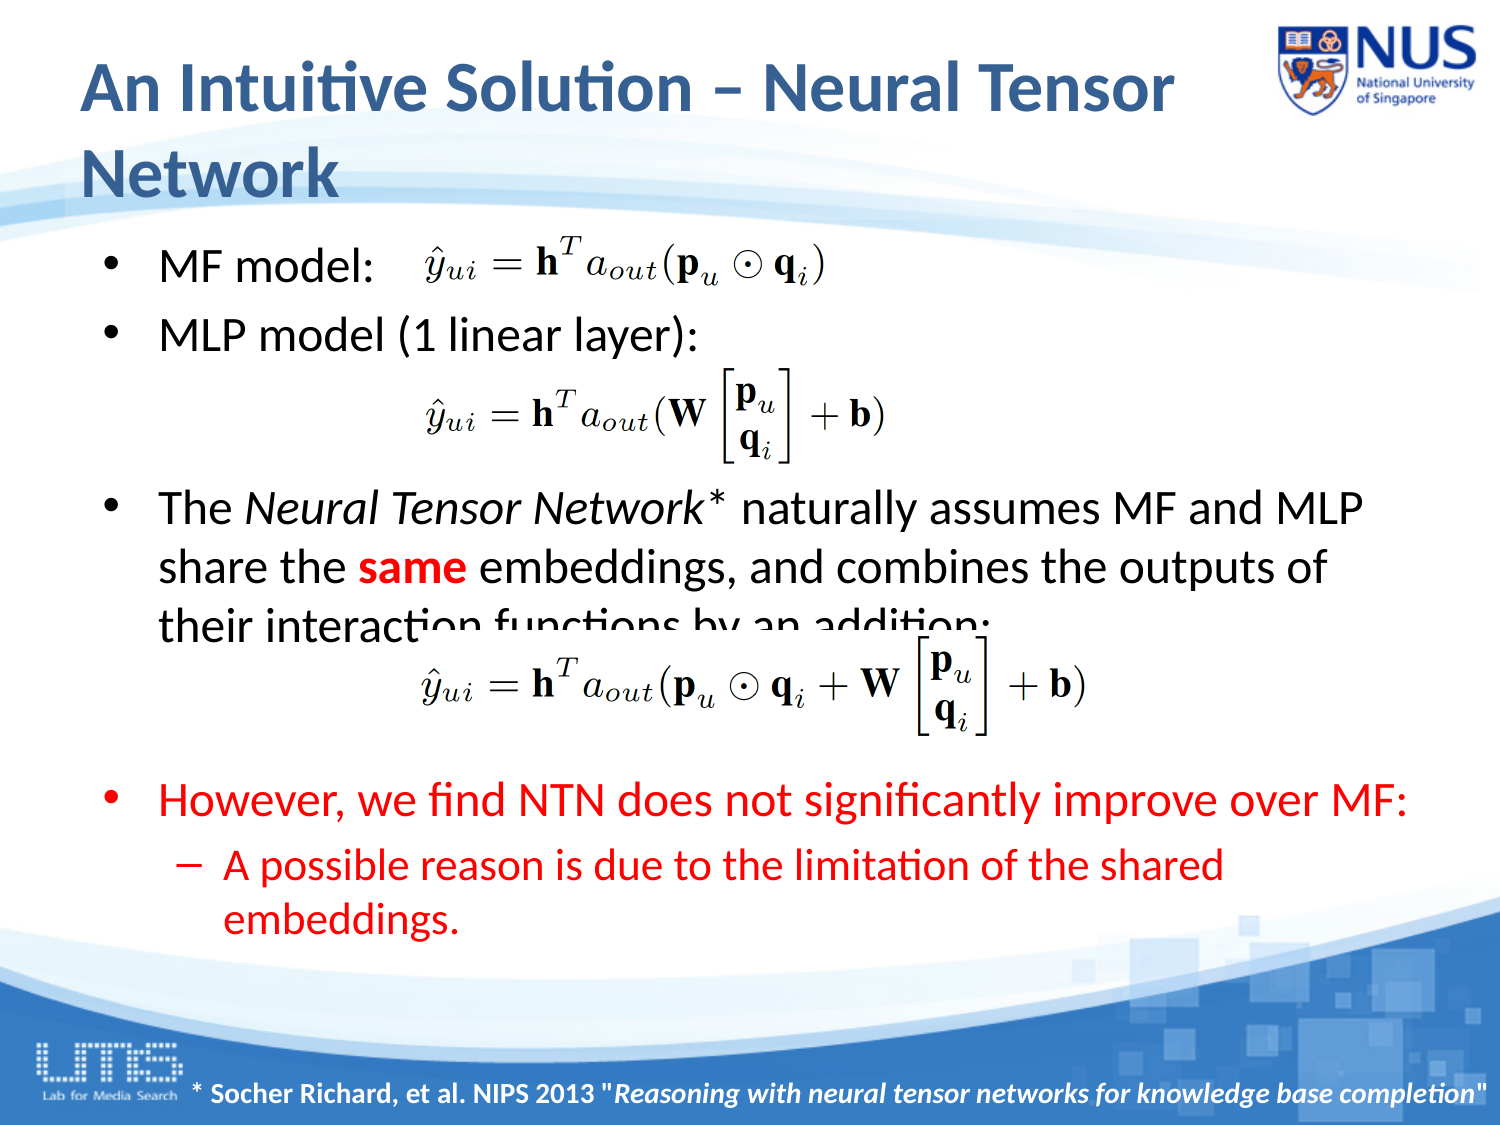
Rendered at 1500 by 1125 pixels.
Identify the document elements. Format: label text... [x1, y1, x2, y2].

text_box * Socher Richard, et al. NIPS 2013 "Reasoning with neural tensor networks for knowledge base completion" [174, 1067, 1500, 1117]
title An Intuitive Solution – Neural Tensor Network [64, 30, 1225, 220]
picture [0, 0, 1500, 1125]
list MF model: MLP model (1 linear layer): The Neural Tensor Network* naturally assumes MF and MLP share the same embeddings, and combines the outputs of their interaction functions by an addition: However, we find NTN does not significantly improve over MF: A possible reason is due to the limitation of the shared embeddings. [87, 224, 1438, 980]
